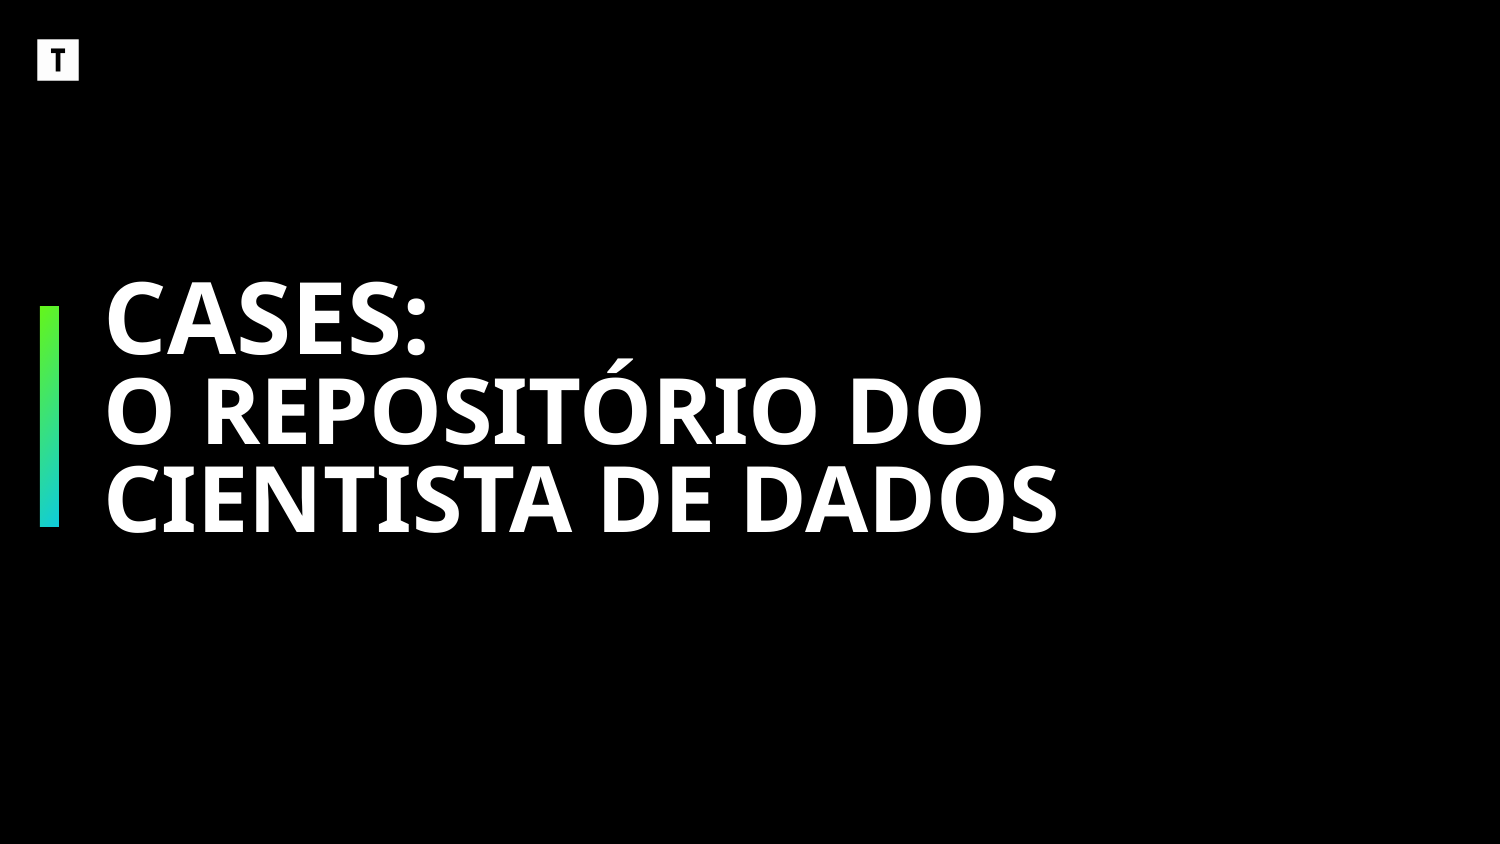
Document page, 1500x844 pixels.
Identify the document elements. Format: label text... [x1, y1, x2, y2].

text_box [77, 344, 1401, 500]
picture [23, 25, 93, 95]
title CASES: O REPOSITÓRIO DO CIENTISTA DE DADOS [88, 349, 1386, 479]
